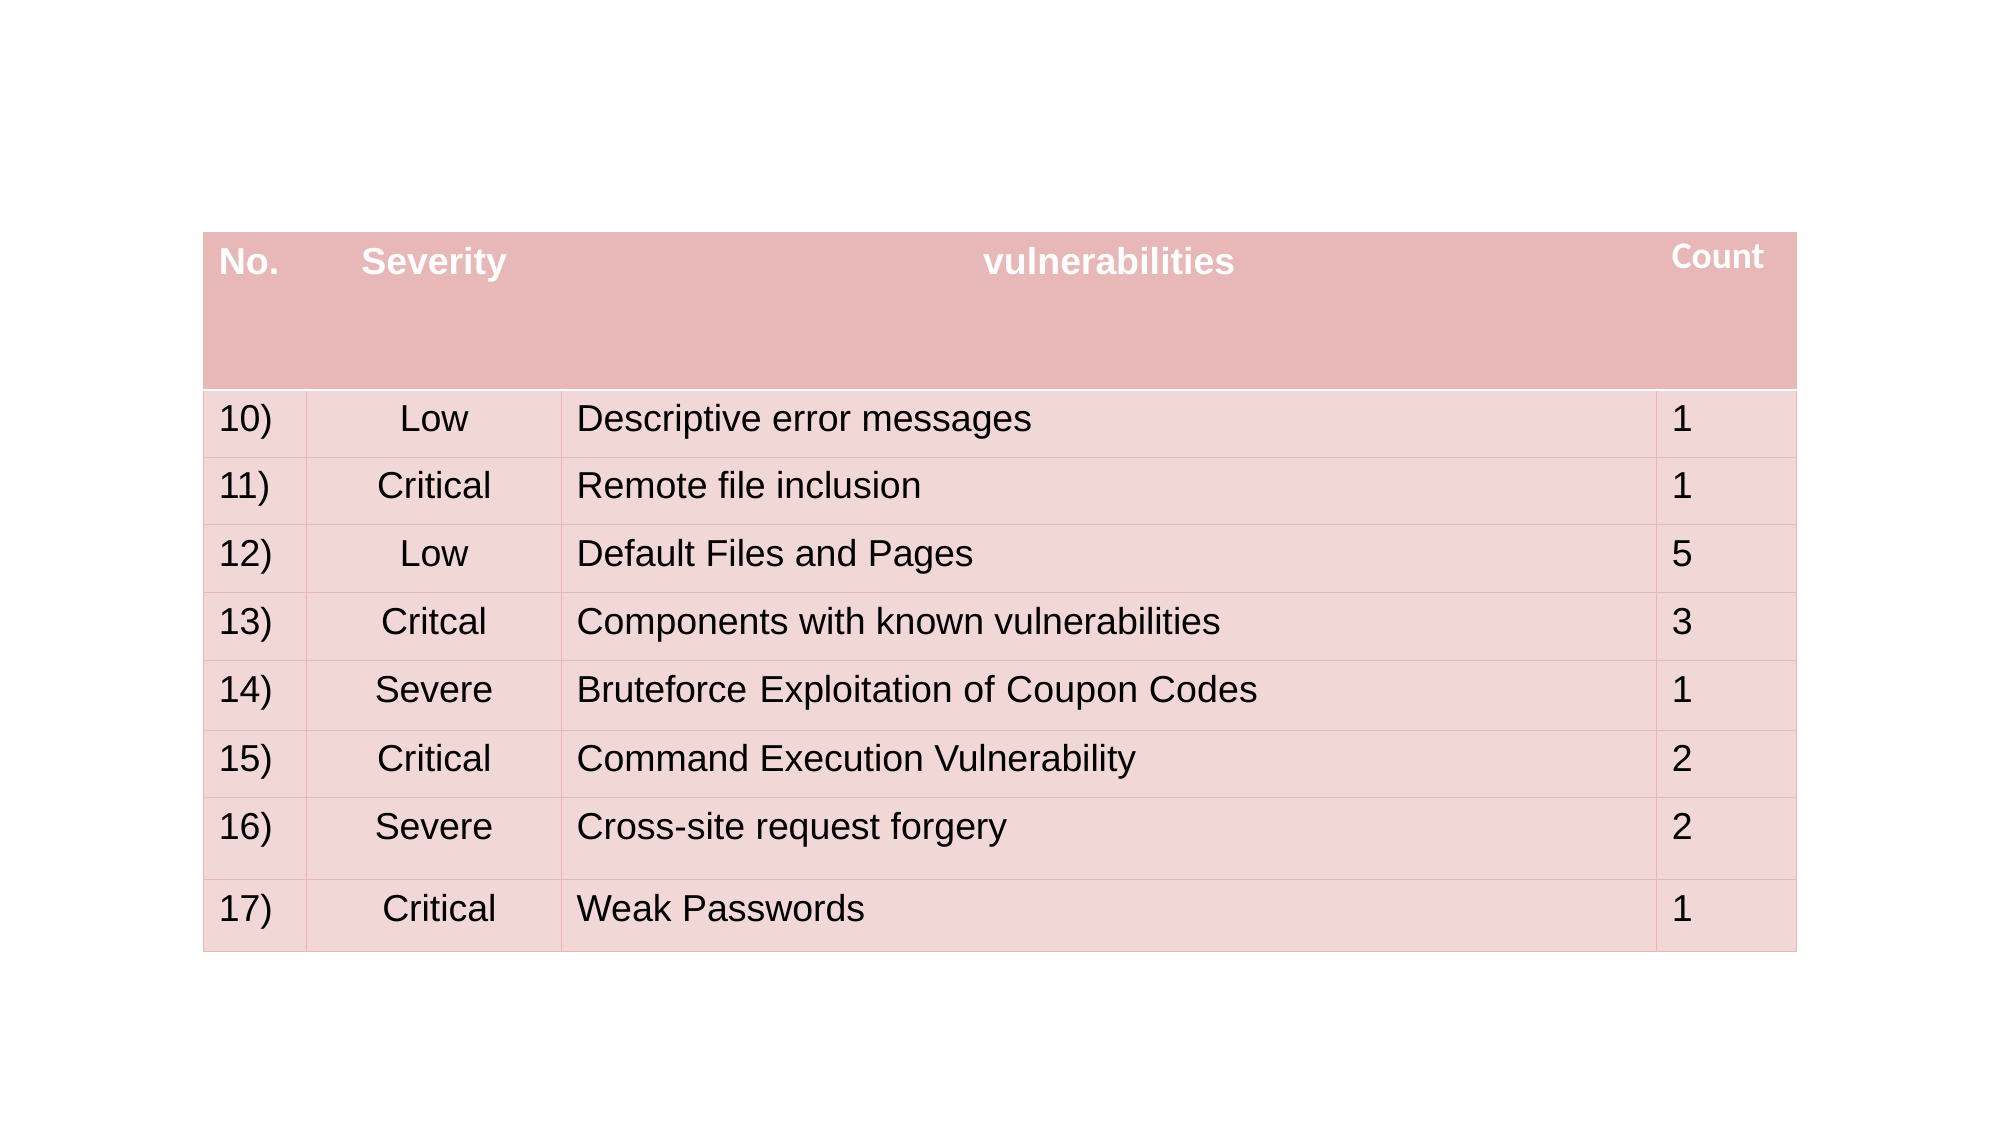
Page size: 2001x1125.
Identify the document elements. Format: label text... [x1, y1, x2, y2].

table_cell Critical [307, 880, 561, 951]
table_cell Descriptive error messages [562, 391, 1656, 457]
table_cell 11) [204, 458, 306, 524]
table_header No. [204, 233, 306, 389]
table_header vulnerabilities [562, 233, 1656, 389]
table_header Severity [307, 233, 561, 389]
table_cell Default Files and Pages [562, 525, 1656, 592]
table_cell 1 [1657, 458, 1796, 524]
table_cell 16) [204, 798, 306, 879]
table_cell Components with known vulnerabilities [562, 593, 1656, 660]
table_header Count [1657, 233, 1796, 389]
table_cell Remote file inclusion [562, 458, 1656, 524]
table_cell Low [307, 525, 561, 592]
table_cell Severe [307, 798, 561, 879]
table_cell 1 [1657, 880, 1796, 951]
table_cell Critcal [307, 593, 561, 660]
table_cell 14) [204, 661, 306, 730]
table_cell 1 [1657, 661, 1796, 730]
table_cell 10) [204, 391, 306, 457]
table_cell Command Execution Vulnerability [562, 731, 1656, 797]
table_cell 12) [204, 525, 306, 592]
table_cell Critical [307, 731, 561, 797]
table_cell 13) [204, 593, 306, 660]
table_cell 2 [1657, 731, 1796, 797]
table_cell 3 [1657, 593, 1796, 660]
table_cell 1 [1657, 391, 1796, 457]
table_cell Low [307, 391, 561, 457]
table_cell Critical [307, 458, 561, 524]
table_cell 5 [1657, 525, 1796, 592]
table_cell Bruteforce Exploitation of Coupon Codes [562, 661, 1656, 730]
table_cell Weak Passwords [562, 880, 1656, 951]
table_cell Cross-site request forgery [562, 798, 1656, 879]
table_cell 17) [204, 880, 306, 951]
table_cell Severe [307, 661, 561, 730]
table_cell 15) [204, 731, 306, 797]
table_cell 2 [1657, 798, 1796, 879]
